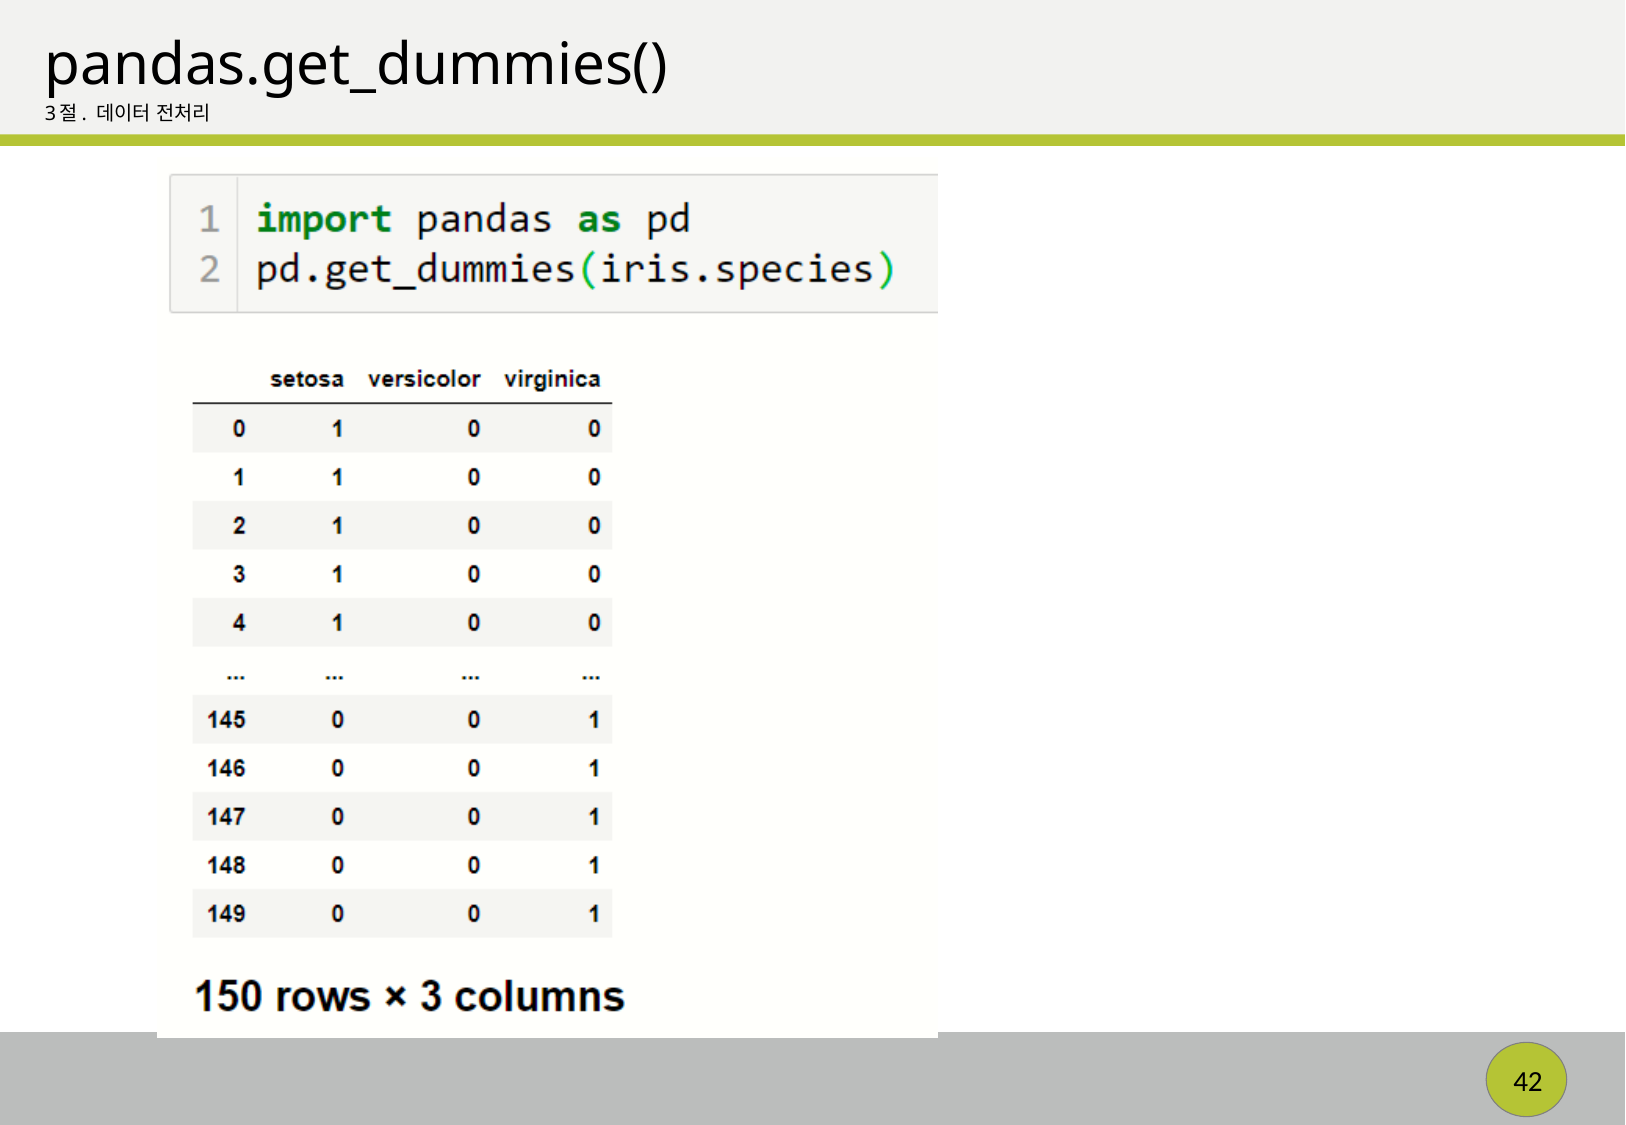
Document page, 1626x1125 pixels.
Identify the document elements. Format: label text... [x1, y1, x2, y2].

title pandas.get_dummies() [32, 19, 1592, 91]
list 3절. 데이터 전처리 [32, 94, 1592, 130]
picture [157, 157, 938, 1038]
